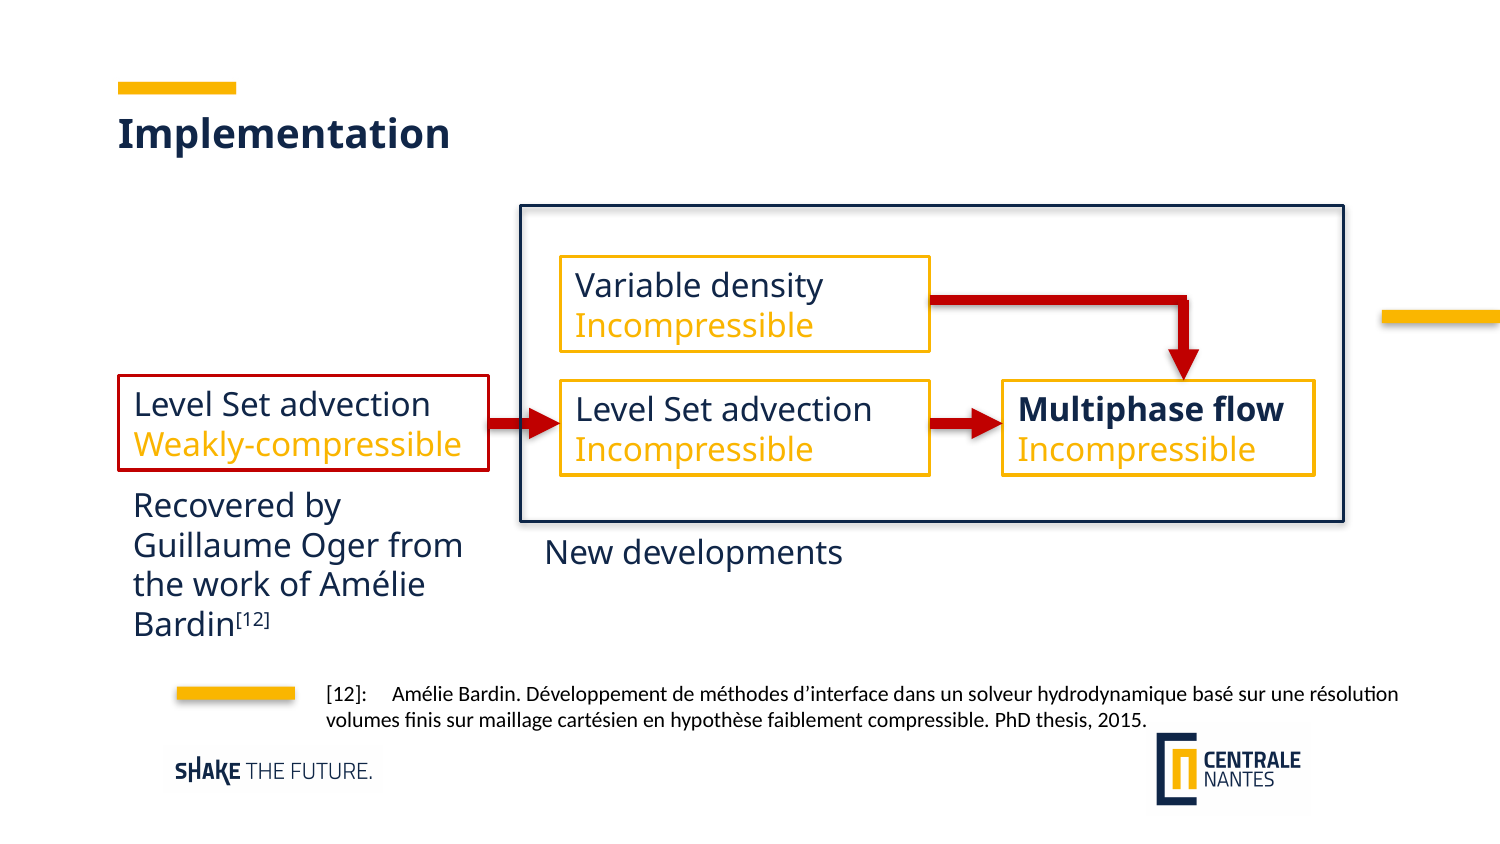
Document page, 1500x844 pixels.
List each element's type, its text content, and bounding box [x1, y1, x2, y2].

text_box [520, 205, 1345, 523]
picture [1146, 740, 1311, 816]
text_box New developments [529, 524, 1344, 579]
picture [163, 745, 383, 793]
text_box Level Set advection Weakly-compressible [118, 375, 489, 470]
picture [0, 0, 1500, 705]
text_box Recovered by Guillaume Oger from the work of Amélie Bardin[12] [118, 476, 505, 651]
list Implementation [118, 113, 1372, 223]
text_box [12]: Amélie Bardin. Développement de méthodes d’interface dans un solveur hydrodynamique basé sur une résolution volumes finis sur maillage cartésien en hypothèse faiblement compressible. PhD thesis, 2015. [311, 671, 1433, 740]
